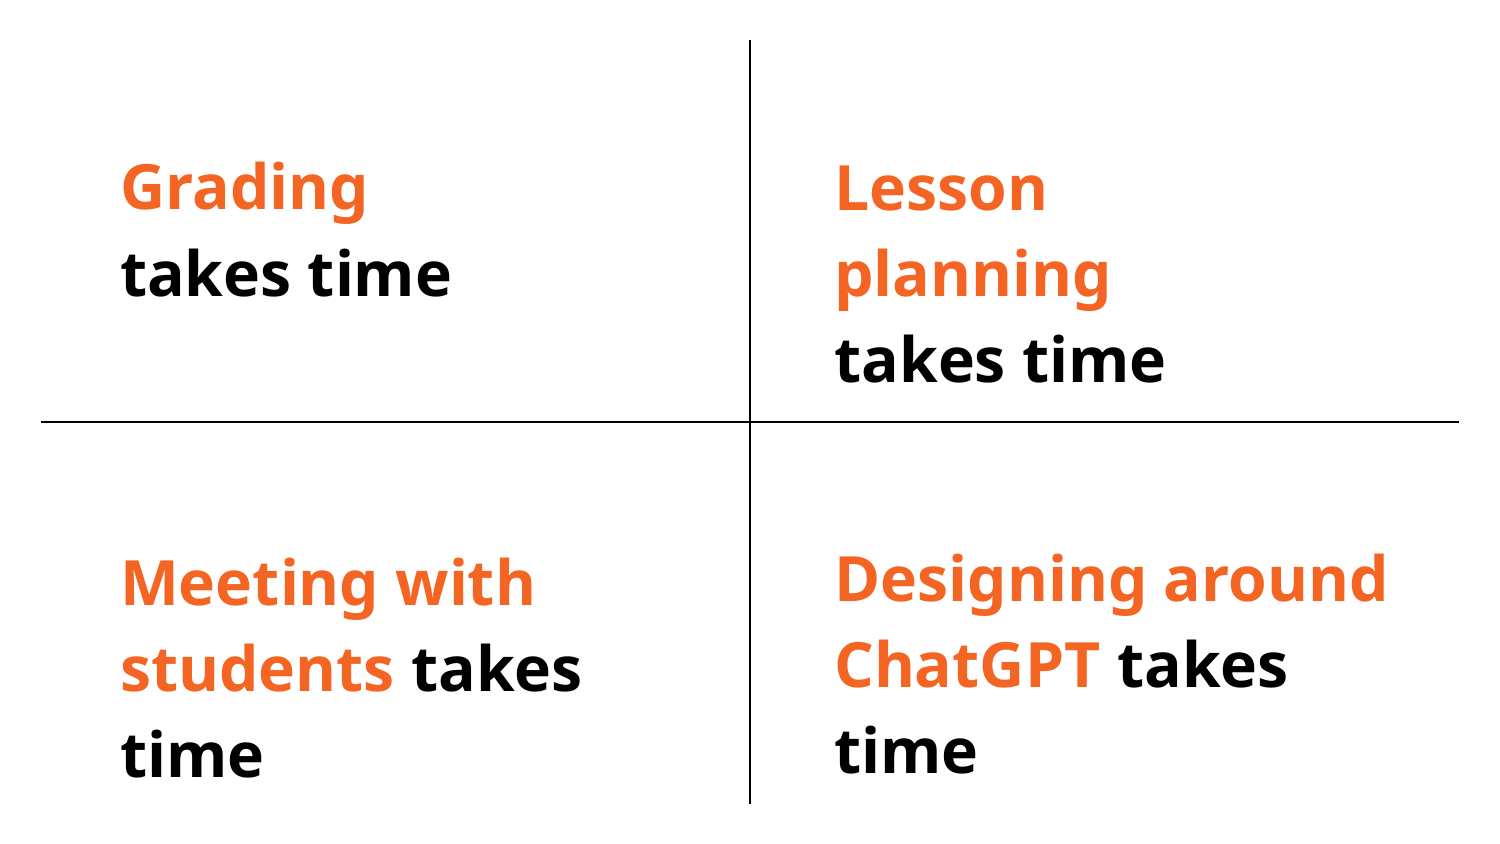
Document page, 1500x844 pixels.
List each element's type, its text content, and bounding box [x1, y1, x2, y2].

text_box Meeting with students takes time [105, 516, 716, 806]
text_box Designing around ChatGPT takes time [819, 512, 1431, 801]
text_box Lesson planning takes time [819, 121, 1312, 410]
text_box Grading takes time [105, 121, 598, 324]
